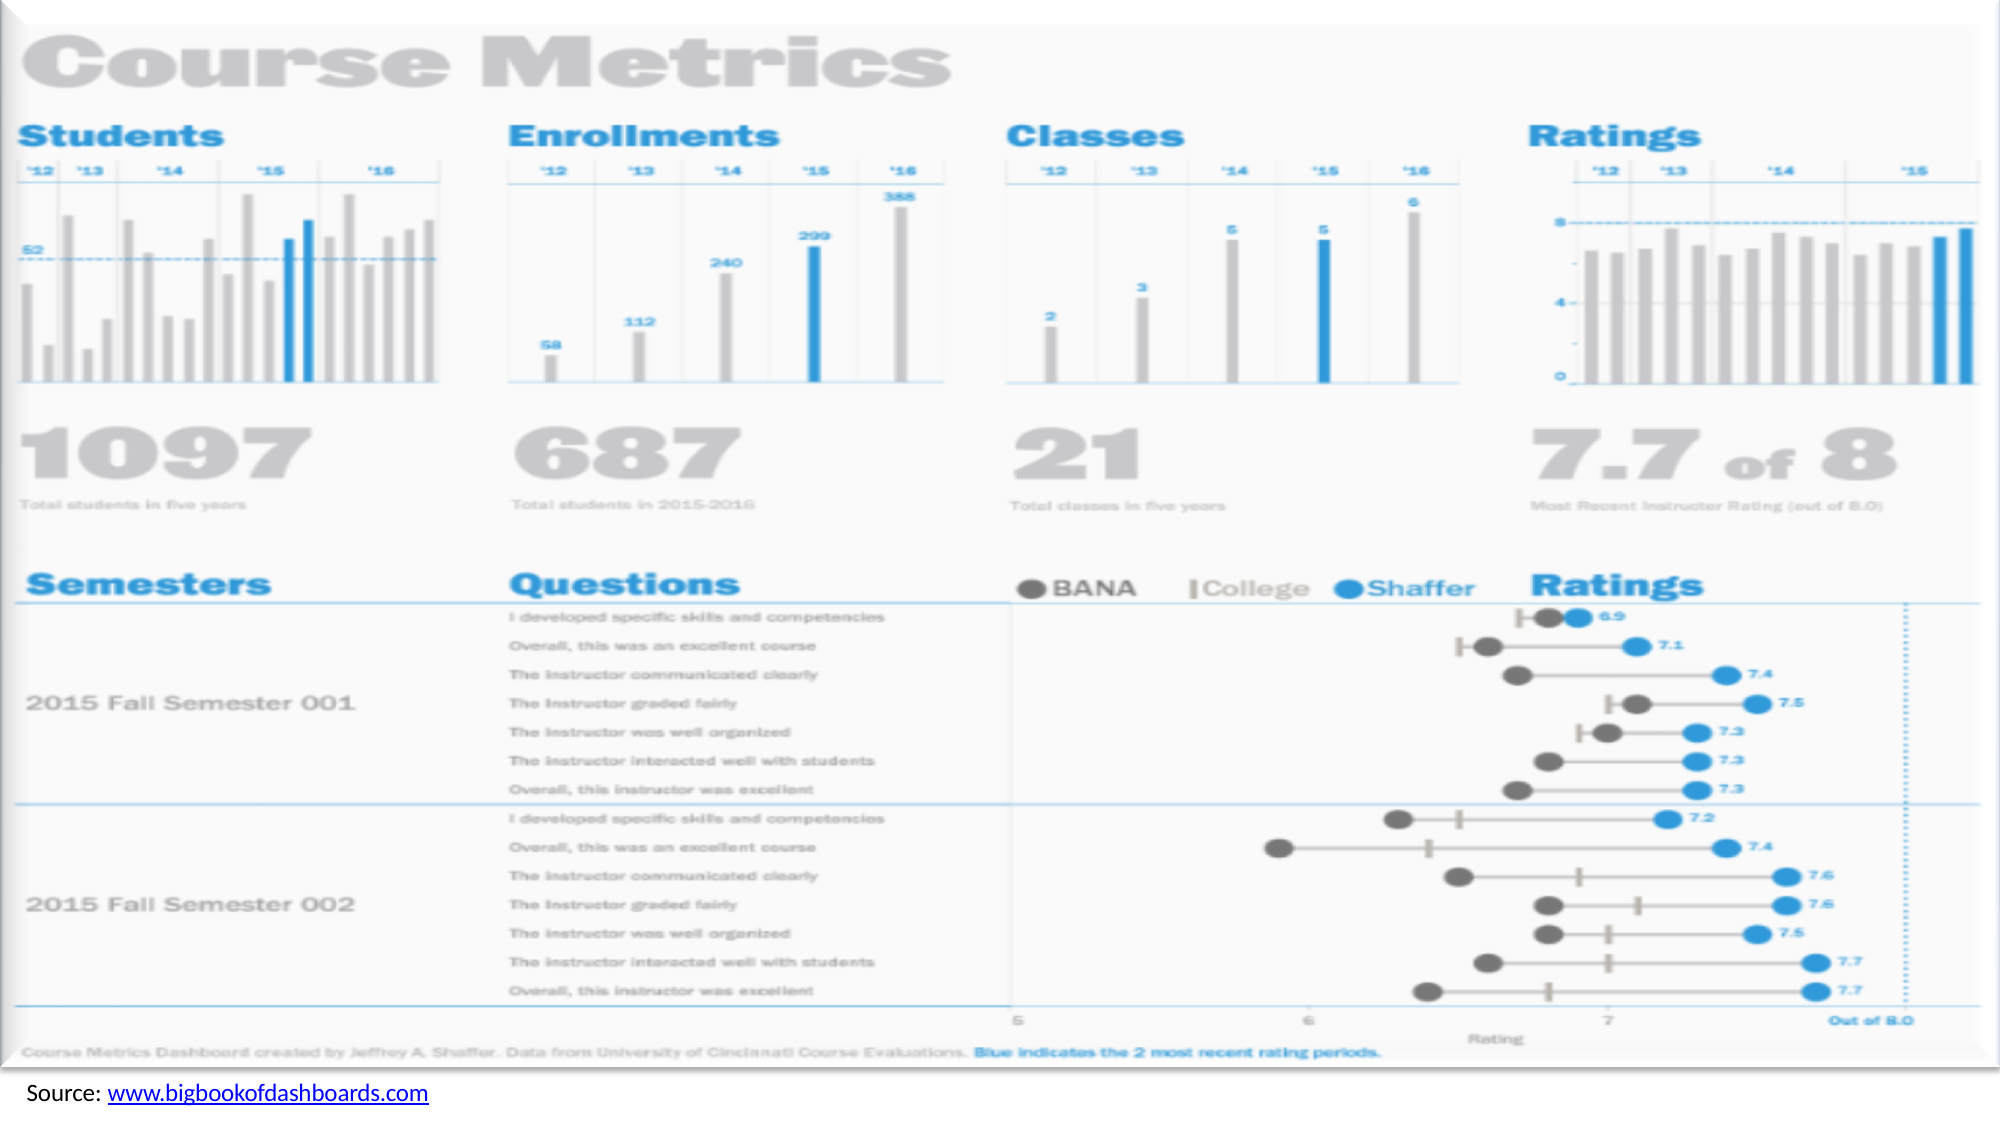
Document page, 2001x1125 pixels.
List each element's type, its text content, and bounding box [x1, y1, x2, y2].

text_box Source: www.bigbookofdashboards.com [24, 1085, 438, 1107]
picture [0, 0, 2000, 1077]
